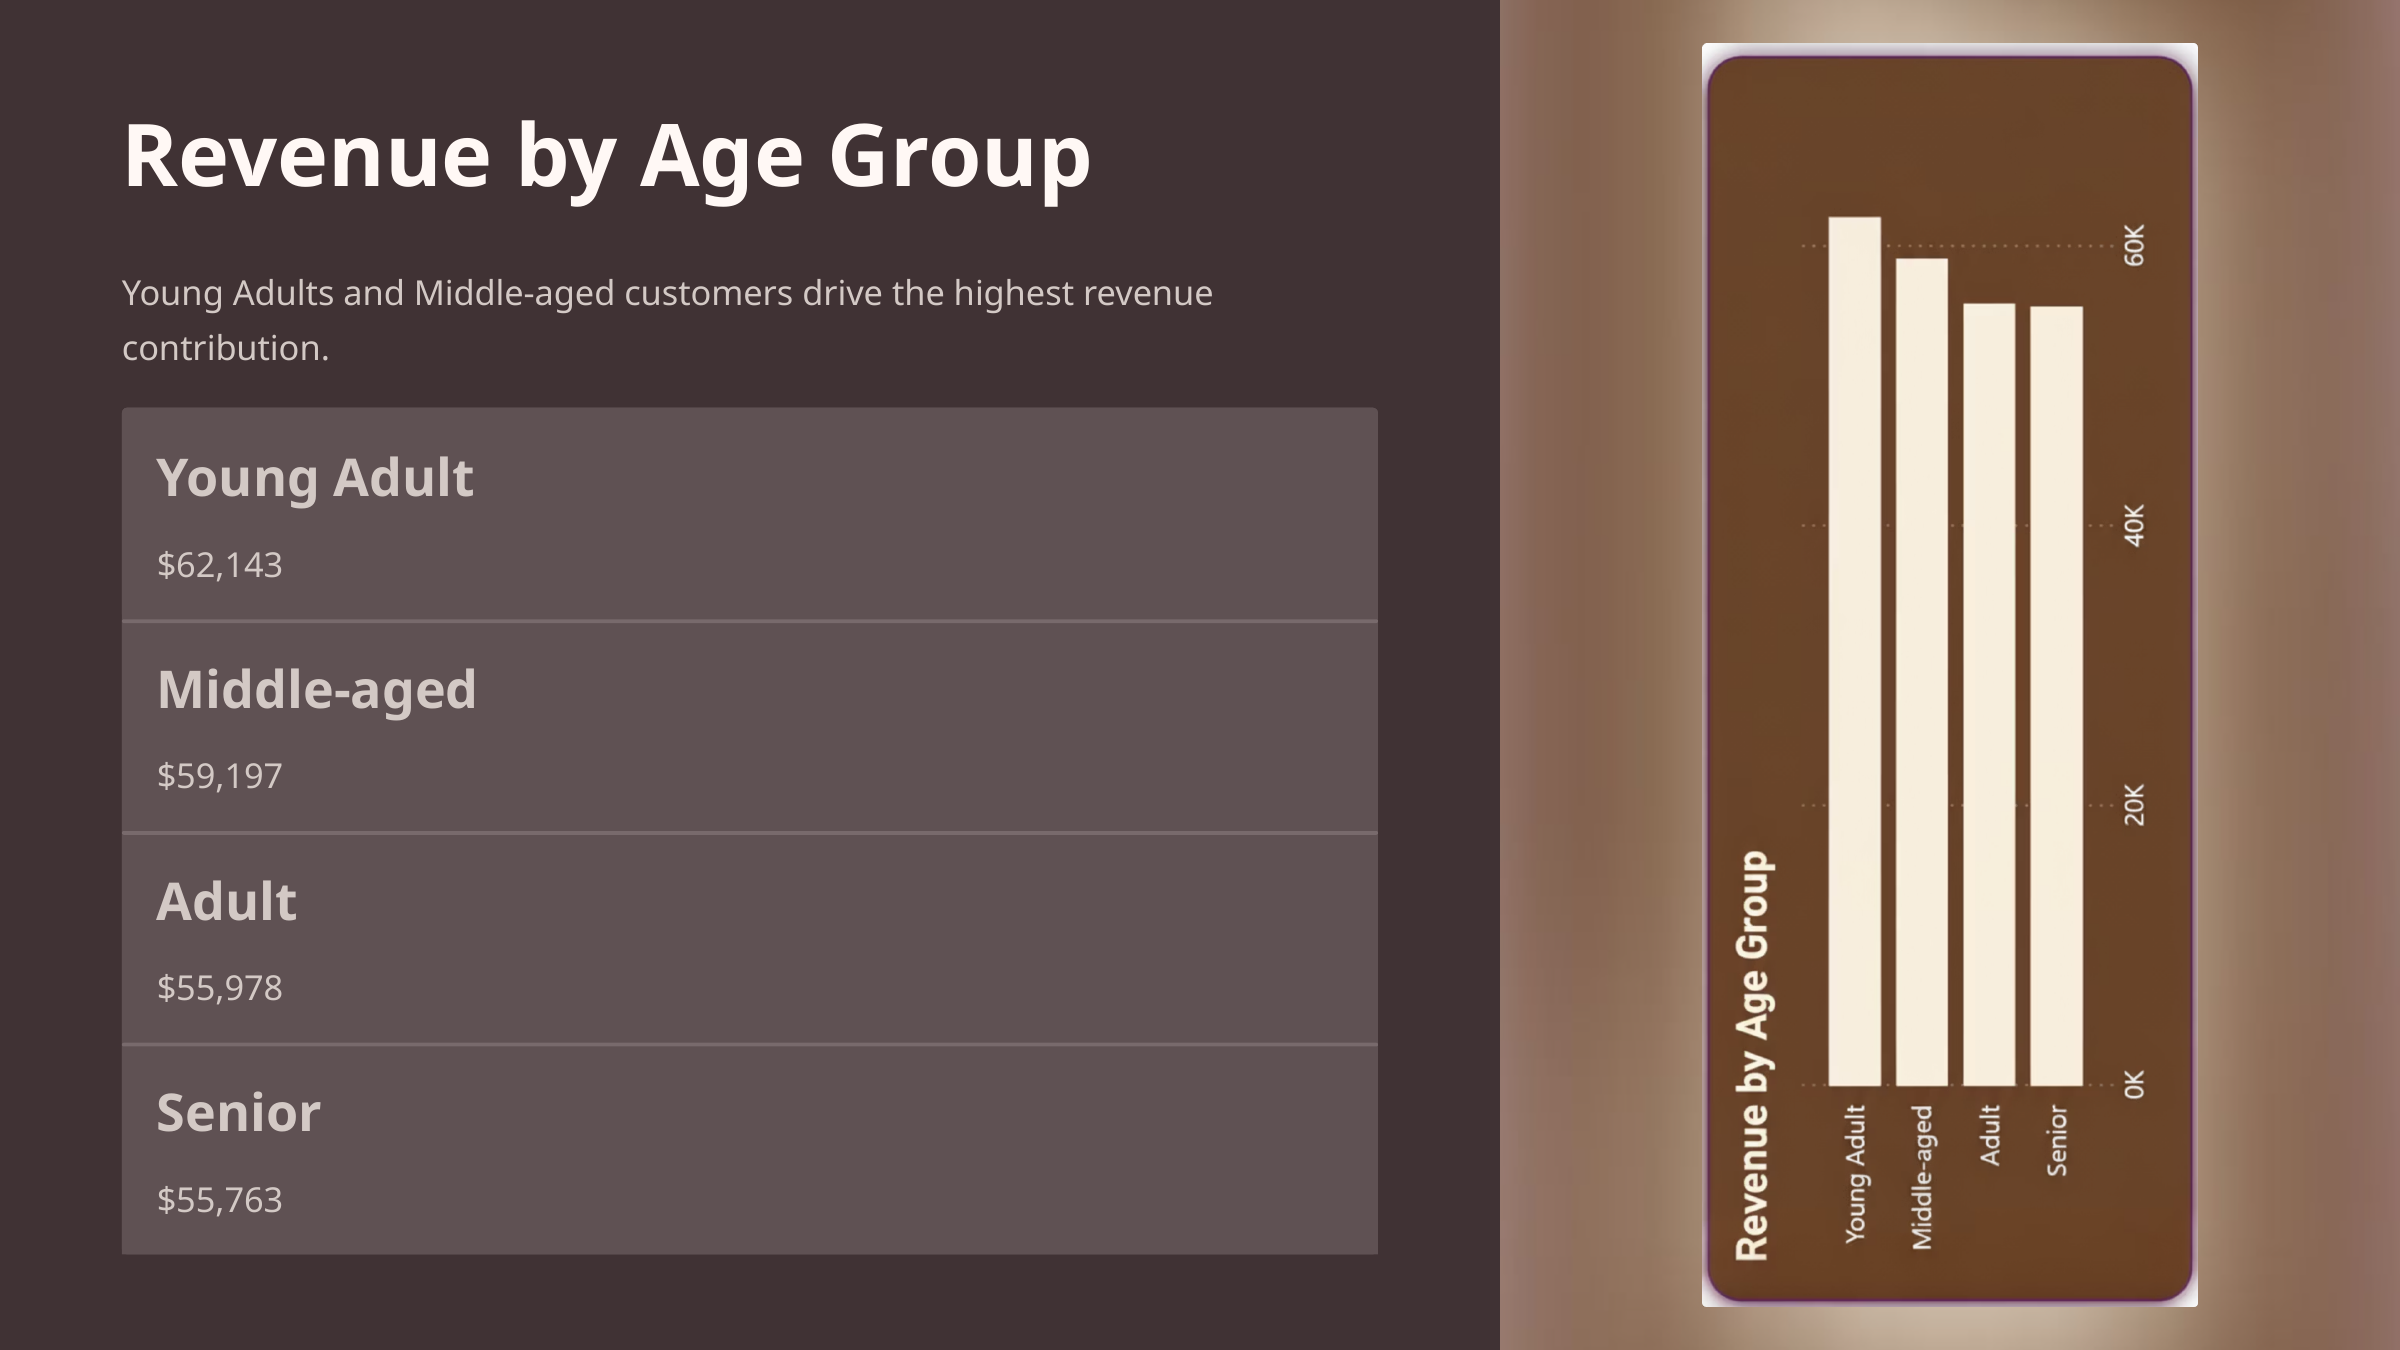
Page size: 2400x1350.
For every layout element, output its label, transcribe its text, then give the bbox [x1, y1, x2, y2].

text_box Young Adults and Middle-aged customers drive the highest revenue contribution. [121, 256, 1378, 369]
text_box [121, 831, 1378, 835]
text_box $59,197 [156, 740, 1344, 797]
text_box [121, 834, 1378, 1042]
text_box Middle-aged [156, 654, 680, 720]
text_box Young Adult [156, 442, 680, 508]
text_box $55,978 [156, 952, 1344, 1008]
text_box [121, 622, 1378, 831]
text_box Revenue by Age Group [121, 95, 1119, 205]
text_box [121, 1045, 1378, 1255]
picture [1499, 0, 2400, 1350]
text_box Adult [156, 865, 680, 932]
text_box $62,143 [156, 528, 1344, 585]
text_box $55,763 [156, 1163, 1344, 1220]
text_box Senior [156, 1077, 680, 1143]
text_box [121, 407, 1378, 619]
text_box [121, 619, 1378, 624]
text_box [121, 1042, 1378, 1047]
